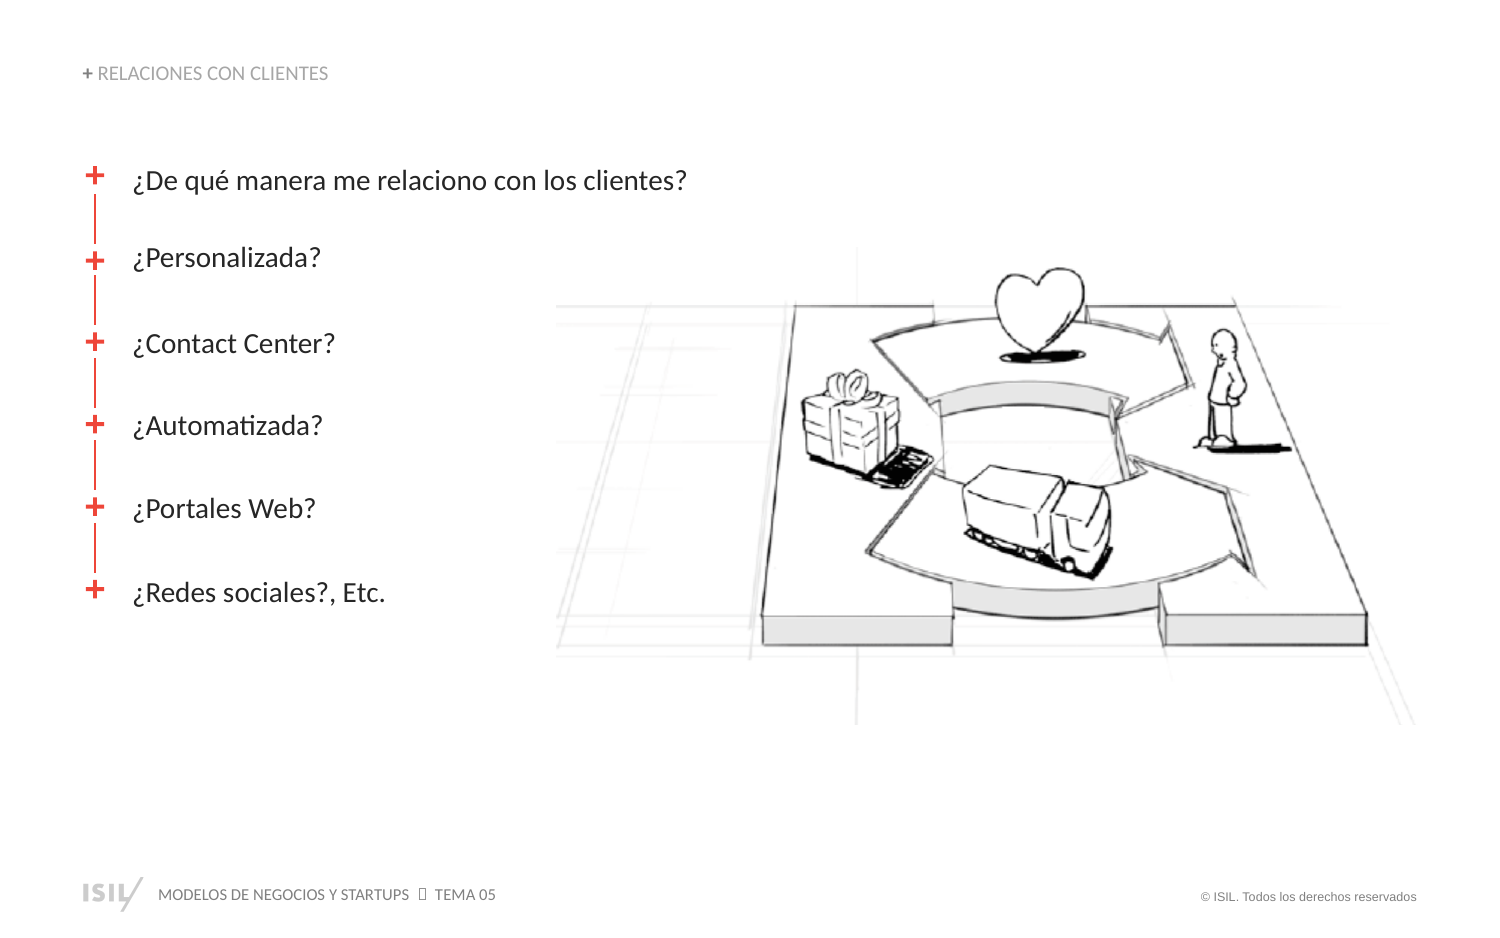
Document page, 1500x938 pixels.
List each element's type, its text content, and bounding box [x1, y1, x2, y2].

text_box [84, 413, 106, 435]
text_box ¿Portales Web? [130, 489, 551, 525]
text_box ¿Redes sociales?, Etc. [130, 573, 551, 609]
text_box [84, 495, 106, 518]
text_box [84, 330, 106, 353]
text_box [84, 249, 106, 272]
text_box + RELACIONES CON CLIENTES [82, 61, 721, 85]
text_box ¿Personalizada? [130, 237, 551, 273]
text_box ¿De qué manera me relaciono con los clientes? [130, 161, 721, 197]
text_box ¿Automatizada? [130, 406, 551, 442]
text_box [84, 164, 106, 186]
picture [556, 212, 1446, 726]
text_box [84, 578, 106, 600]
text_box ¿Contact Center? [130, 324, 551, 360]
